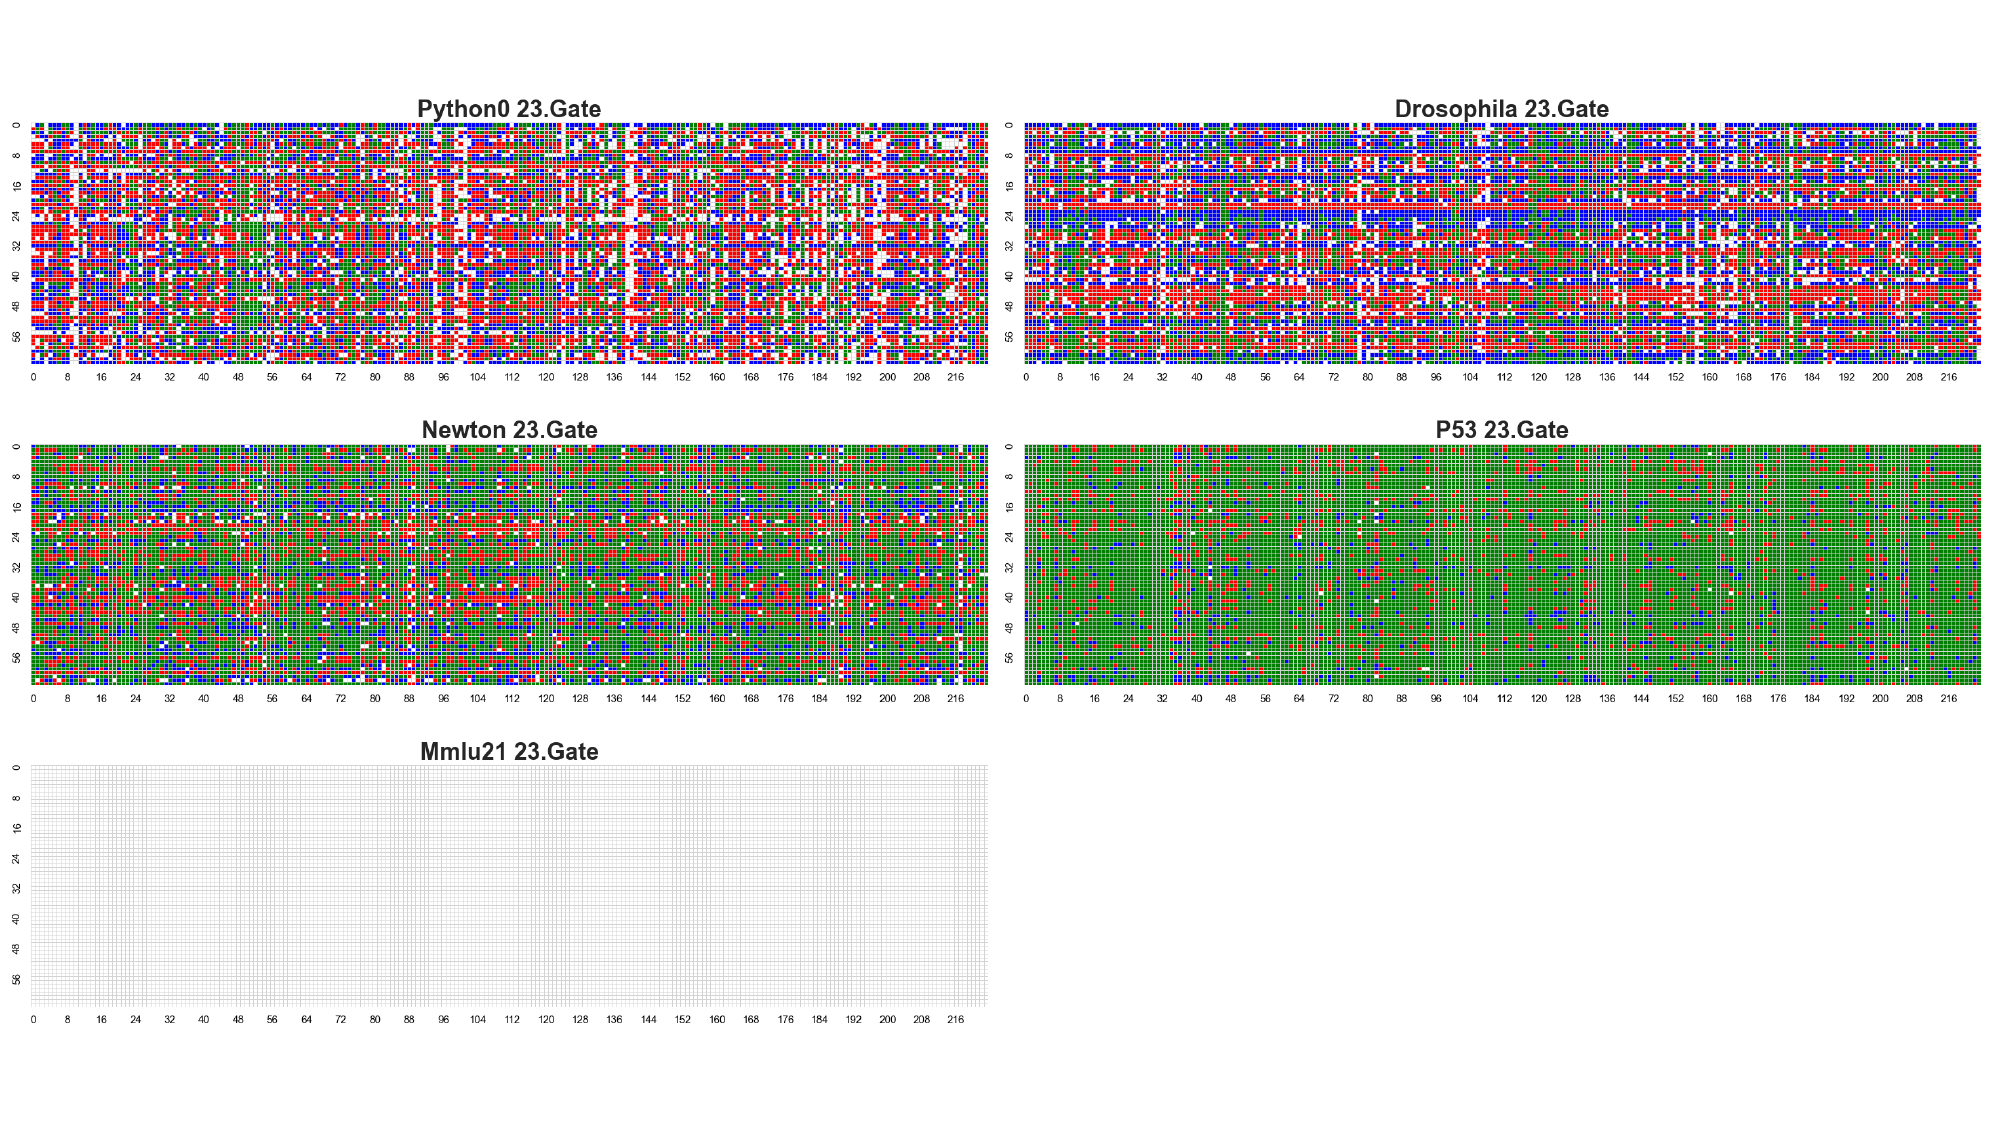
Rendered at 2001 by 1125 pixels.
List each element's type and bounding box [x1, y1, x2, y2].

picture [0, 87, 2000, 1037]
